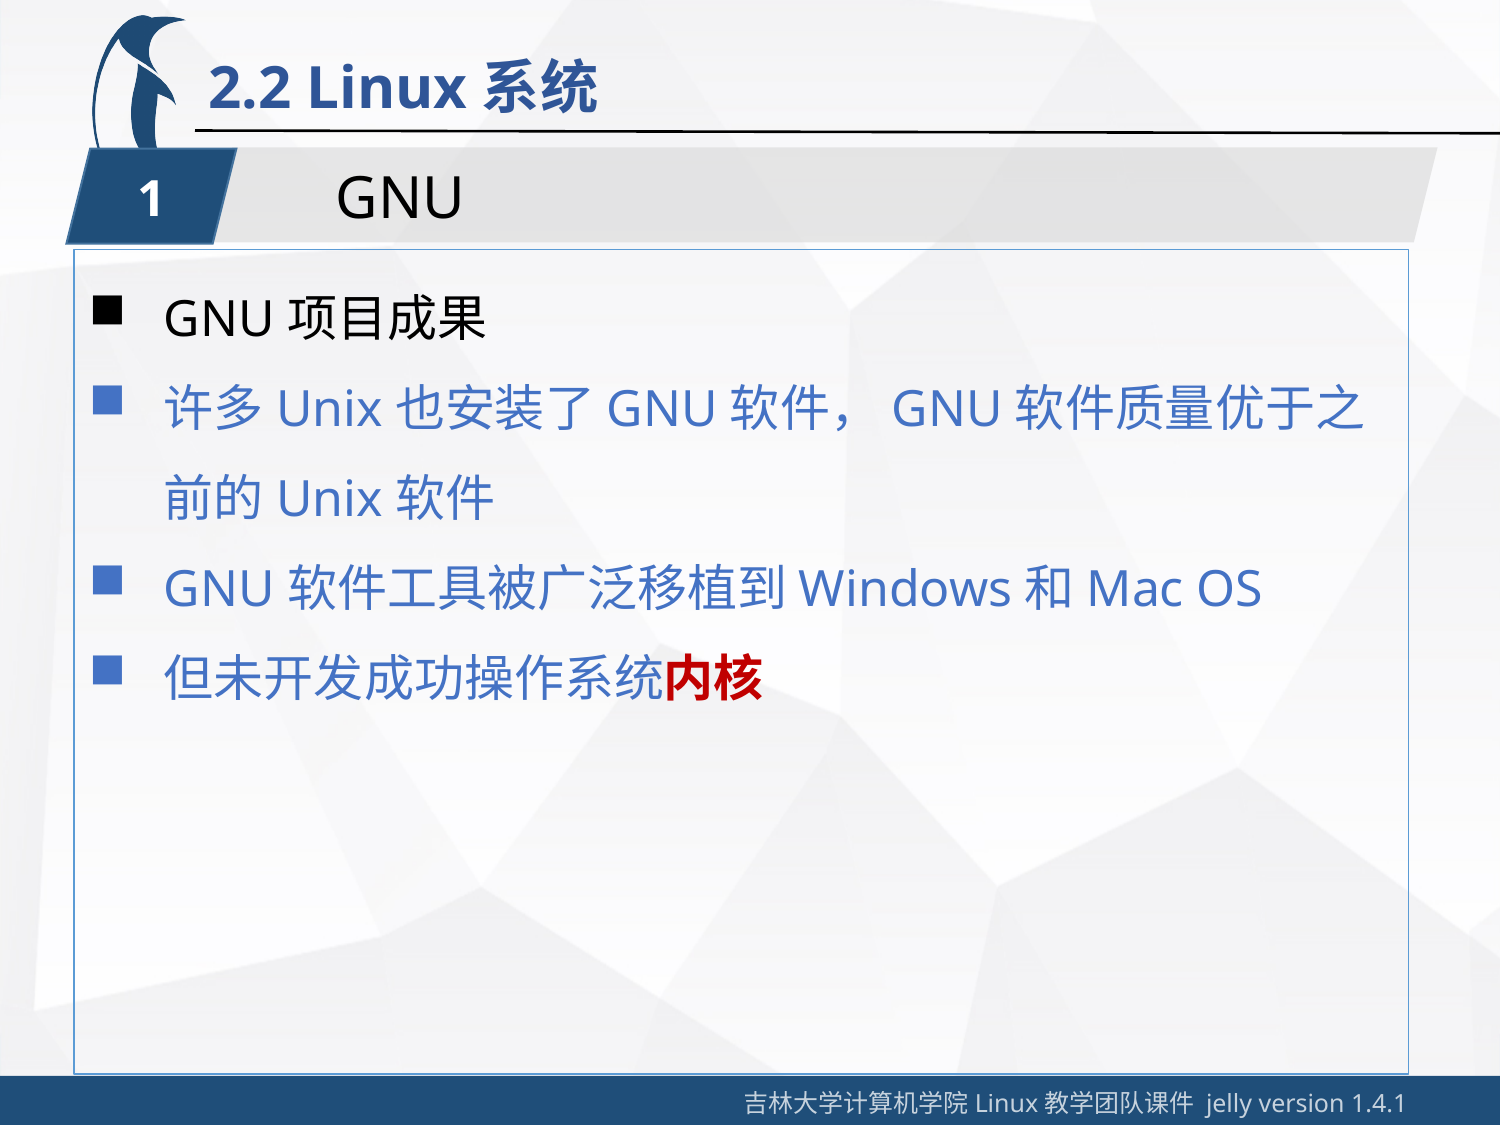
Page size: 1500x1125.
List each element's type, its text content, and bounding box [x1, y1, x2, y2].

text_box 2.2 Linux系统 [193, 42, 1291, 128]
text_box GNU项目成果 许多Unix也安装了GNU软件，GNU软件质量优于之前的Unix软件 GNU软件工具被广泛移植到Windows和Mac OS 但未开发成功操作系统内核 [74, 249, 1409, 1074]
picture [0, 0, 1500, 1075]
text_box 1 [65, 147, 238, 245]
text_box GNU [214, 146, 1439, 244]
